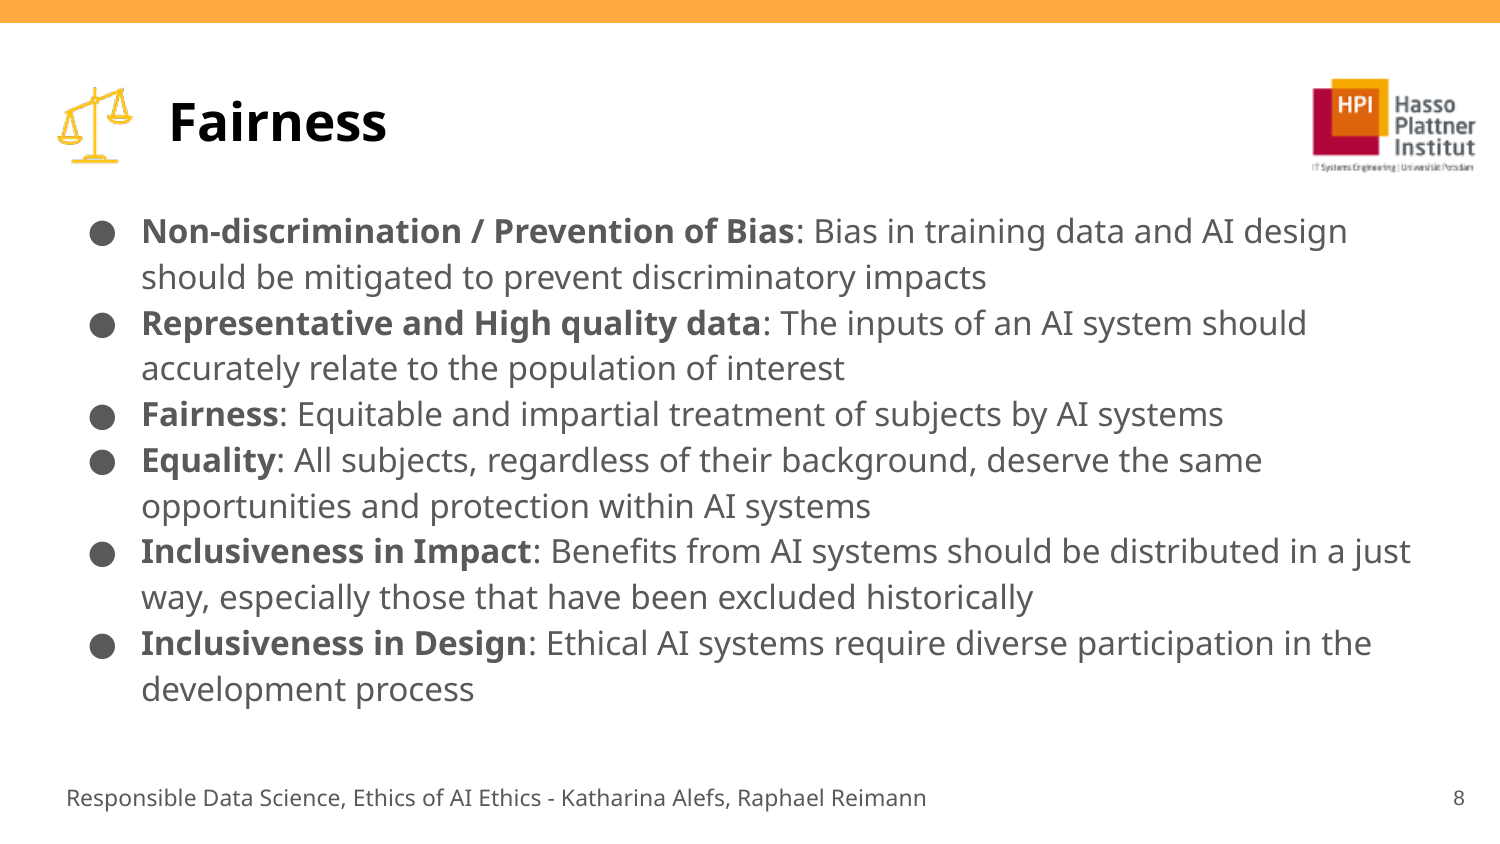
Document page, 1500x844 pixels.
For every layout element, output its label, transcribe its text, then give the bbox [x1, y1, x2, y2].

list Non-discrimination / Prevention of Bias: Bias in training data and AI design should be mitigated to prevent discriminatory impacts Representative and High quality data: The inputs of an AI system should accurately relate to the population of interest Fairness: Equitable and impartial treatment of subjects by AI systems Equality: All subjects, regardless of their background, deserve the same opportunities and protection within AI systems Inclusiveness in Impact: Benefits from AI systems should be distributed in a just way, especially those that have been excluded historically Inclusiveness in Design: Ethical AI systems require diverse participation in the development process [51, 189, 1449, 773]
title Fairness [153, 72, 1300, 167]
slide_number 8 [1389, 764, 1480, 830]
picture [1311, 76, 1480, 174]
picture [50, 79, 140, 170]
subtitle Responsible Data Science, Ethics of AI Ethics - Katharina Alefs, Raphael Reimann [51, 764, 1321, 830]
